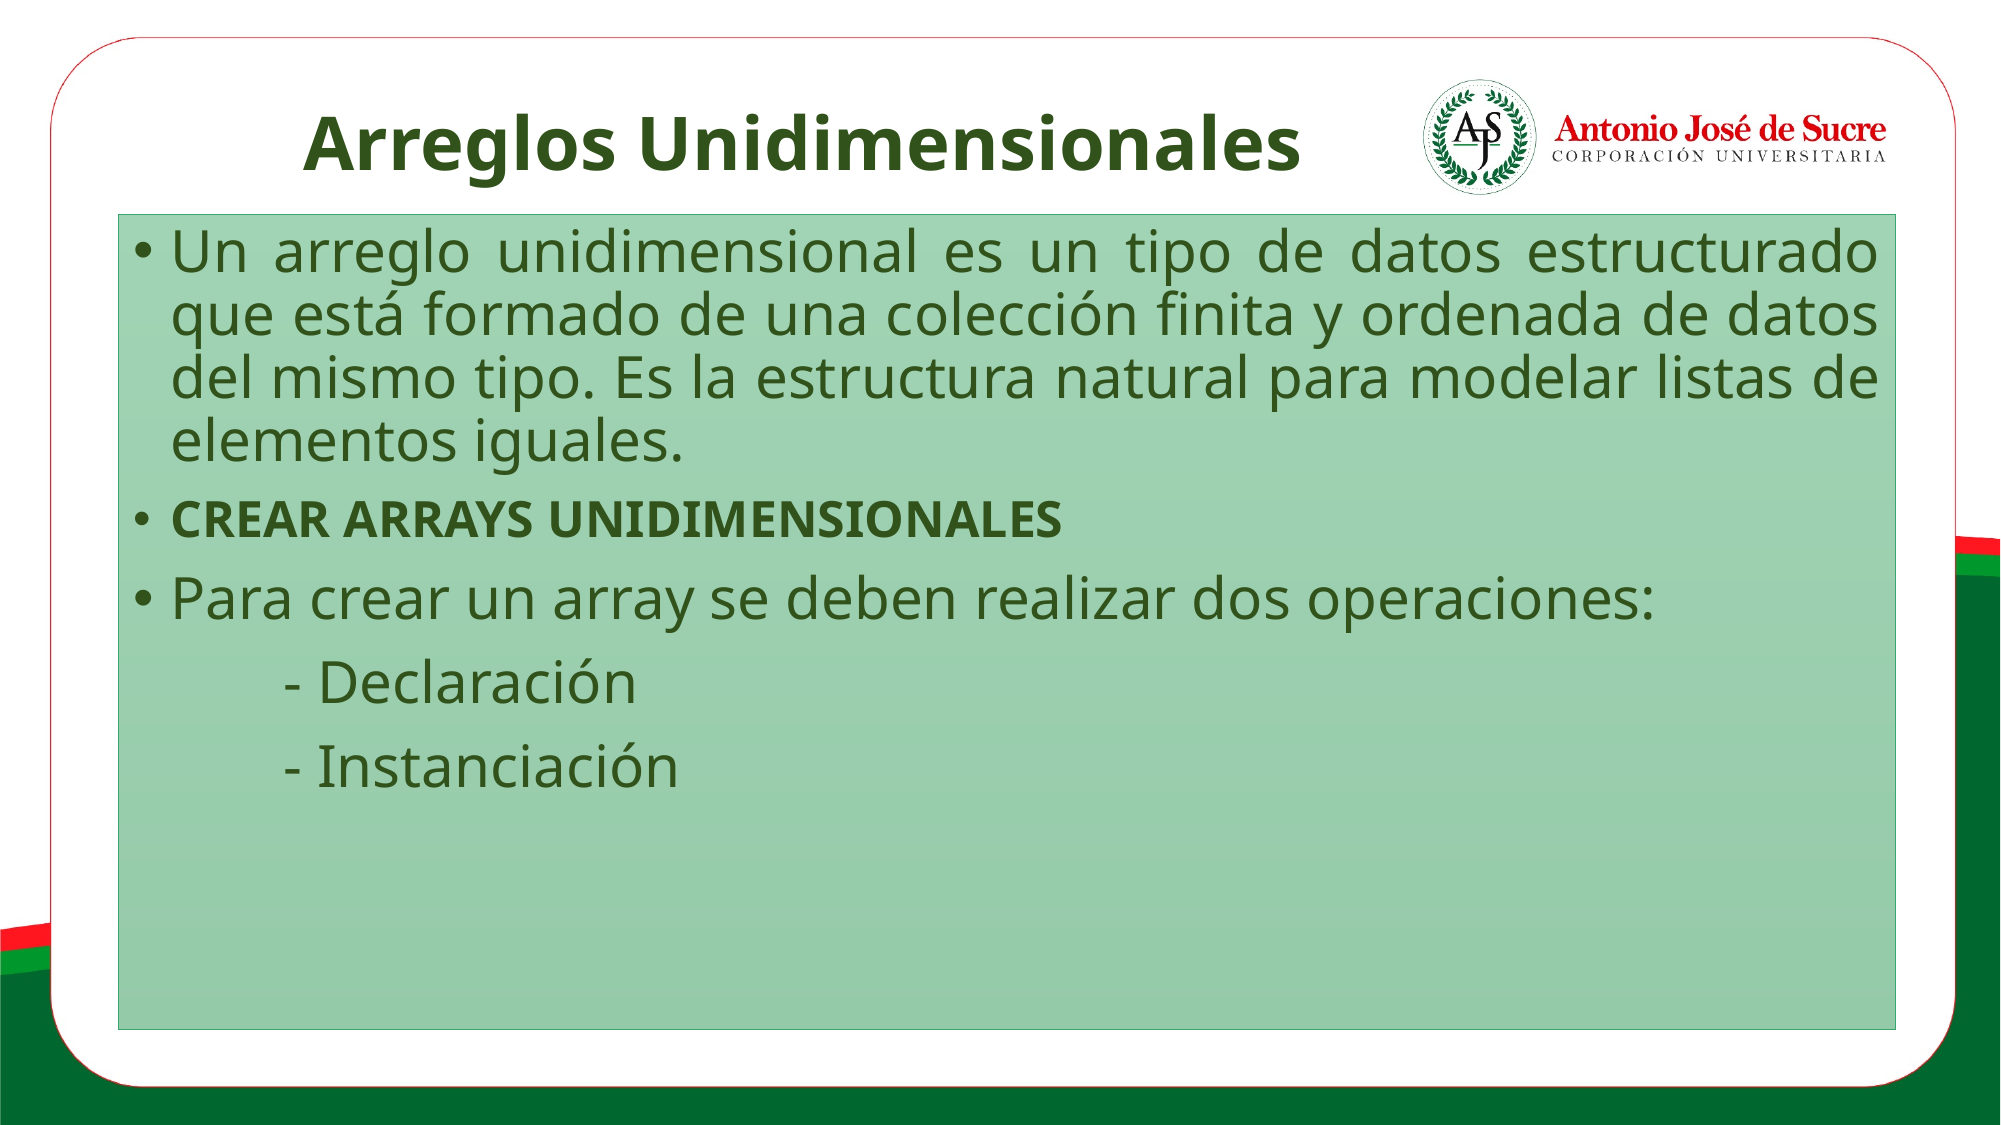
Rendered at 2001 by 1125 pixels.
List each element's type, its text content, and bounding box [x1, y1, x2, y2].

picture [0, 0, 2001, 1125]
list Un arreglo unidimensional es un tipo de datos estructurado que está formado de una colección finita y ordenada de datos del mismo tipo. Es la estructura natural para modelar listas de elementos iguales. CREAR ARRAYS UNIDIMENSIONALES Para crear un array se deben realizar dos operaciones: - Declaración - Instanciación [118, 214, 1896, 1030]
text_box Arreglos Unidimensionales [225, 98, 1382, 244]
